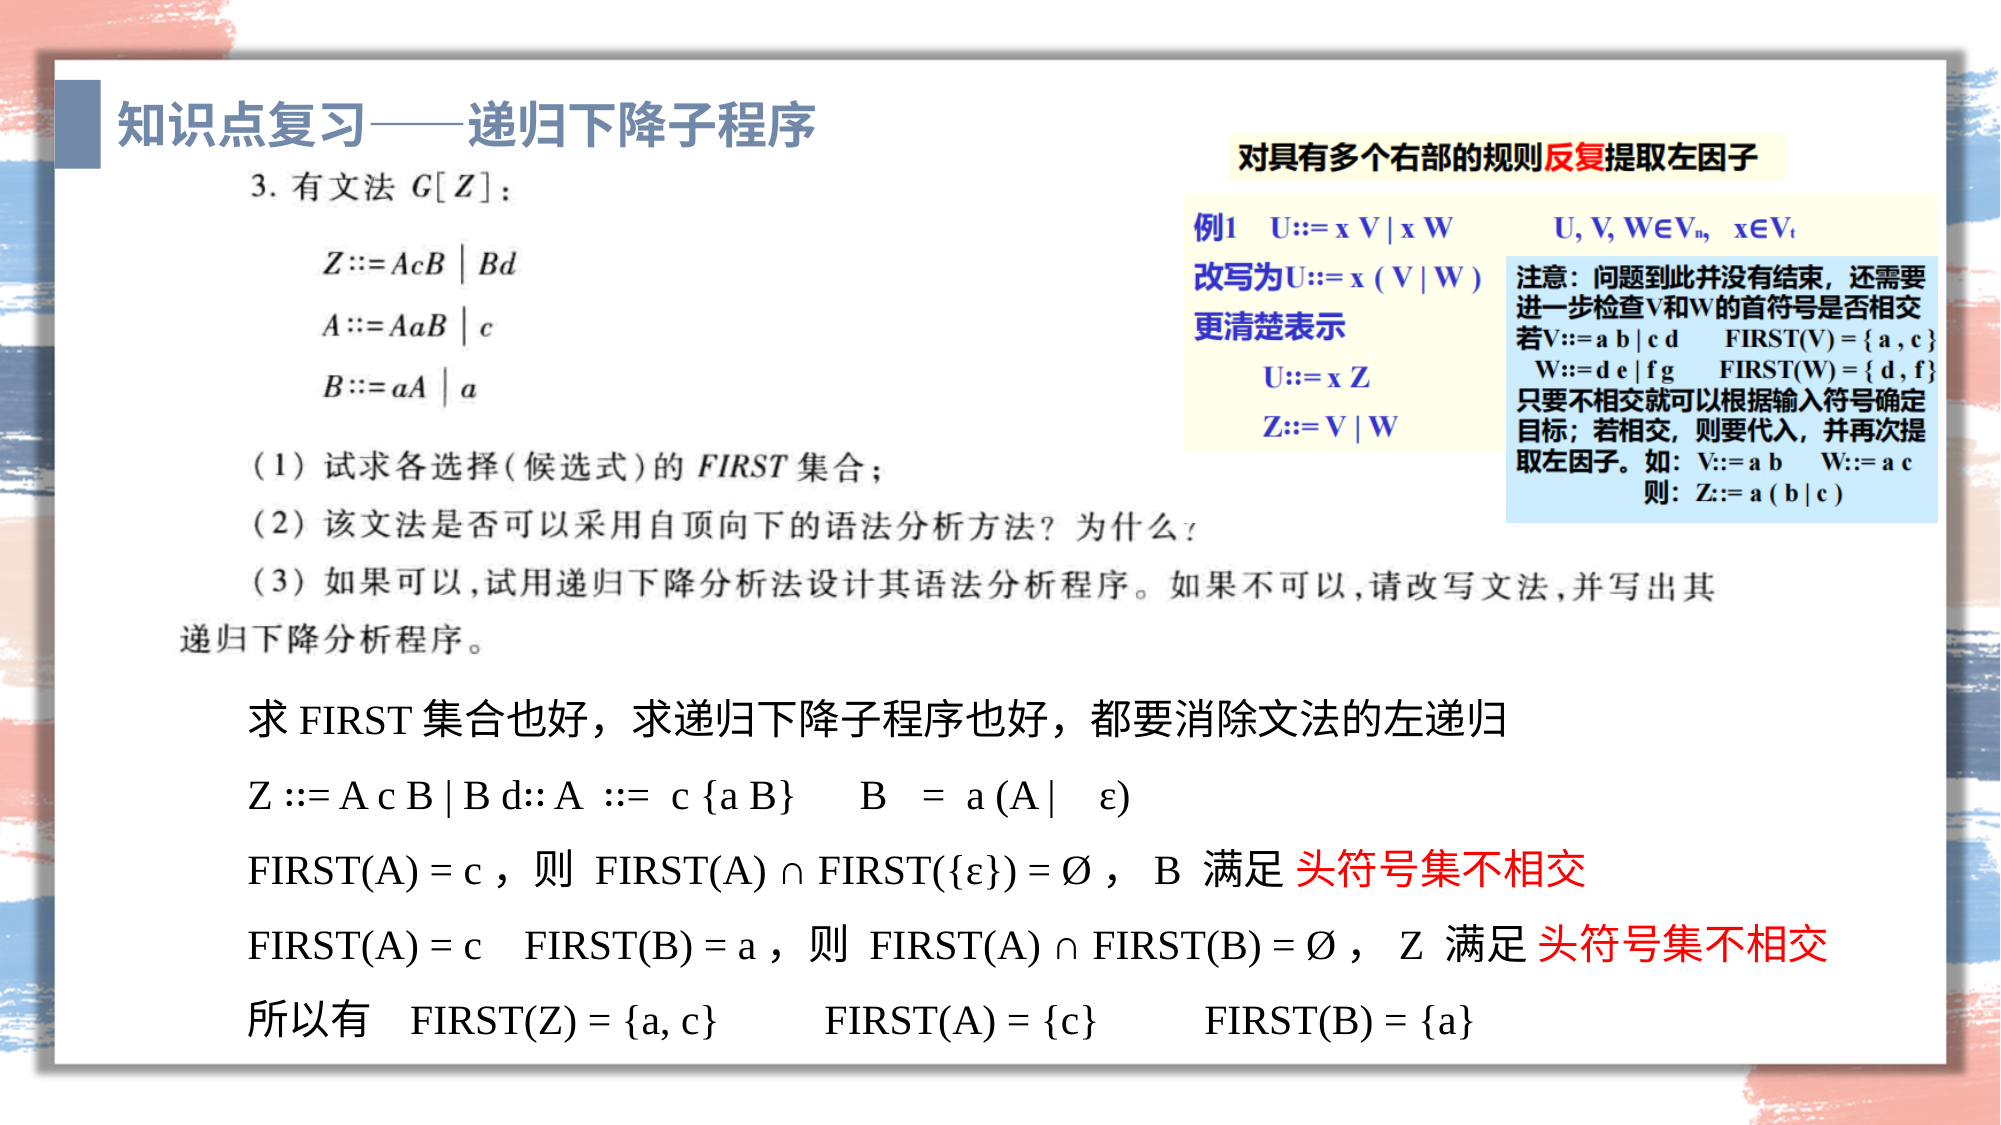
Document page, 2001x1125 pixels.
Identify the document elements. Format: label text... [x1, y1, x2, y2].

text_box 求FIRST集合也好，求递归下降子程序也好，都要消除文法的左递归 Z ∷= A c B | B d A ∷= c {a B} B ∷= a (A | ε) FIRST(A) = c，则 FIRST(A) ∩ FIRST({ε}) = Ø，B 满足 头符号集不相交 FIRST(A) = c FIRST(B) = a，则 FIRST(A) ∩ FIRST(B) = Ø，Z 满足 头符号集不相交 所以有 FIRST(Z) = {a, c} FIRST(A) = {c} FIRST(B) = {a} [232, 660, 1895, 1050]
picture [0, 0, 2001, 1125]
text_box 知识点复习——递归下降子程序 [102, 86, 833, 162]
text_box [54, 79, 102, 170]
